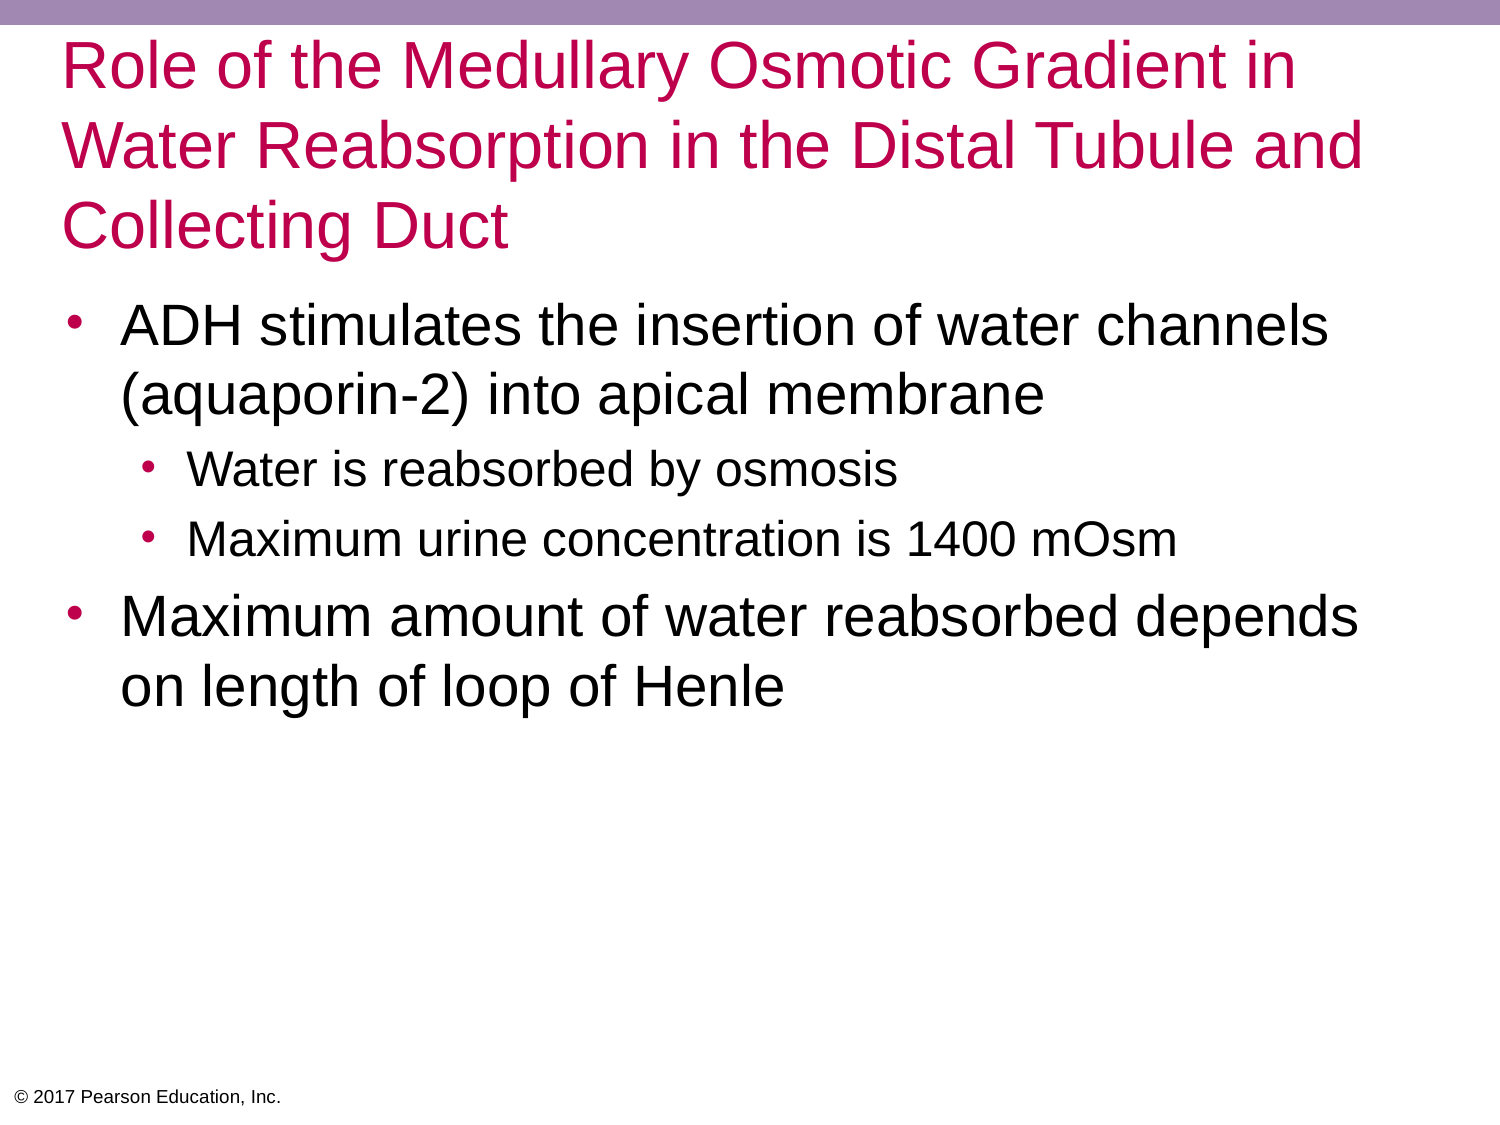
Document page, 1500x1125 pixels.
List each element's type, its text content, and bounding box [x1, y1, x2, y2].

list ADH stimulates the insertion of water channels (aquaporin-2) into apical membrane Water is reabsorbed by osmosis Maximum urine concentration is 1400 mOsm Maximum amount of water reabsorbed depends on length of loop of Henle [49, 279, 1450, 1062]
title Role of the Medullary Osmotic Gradient in Water Reabsorption in the Distal Tubule and Collecting Duct [46, 14, 1500, 192]
